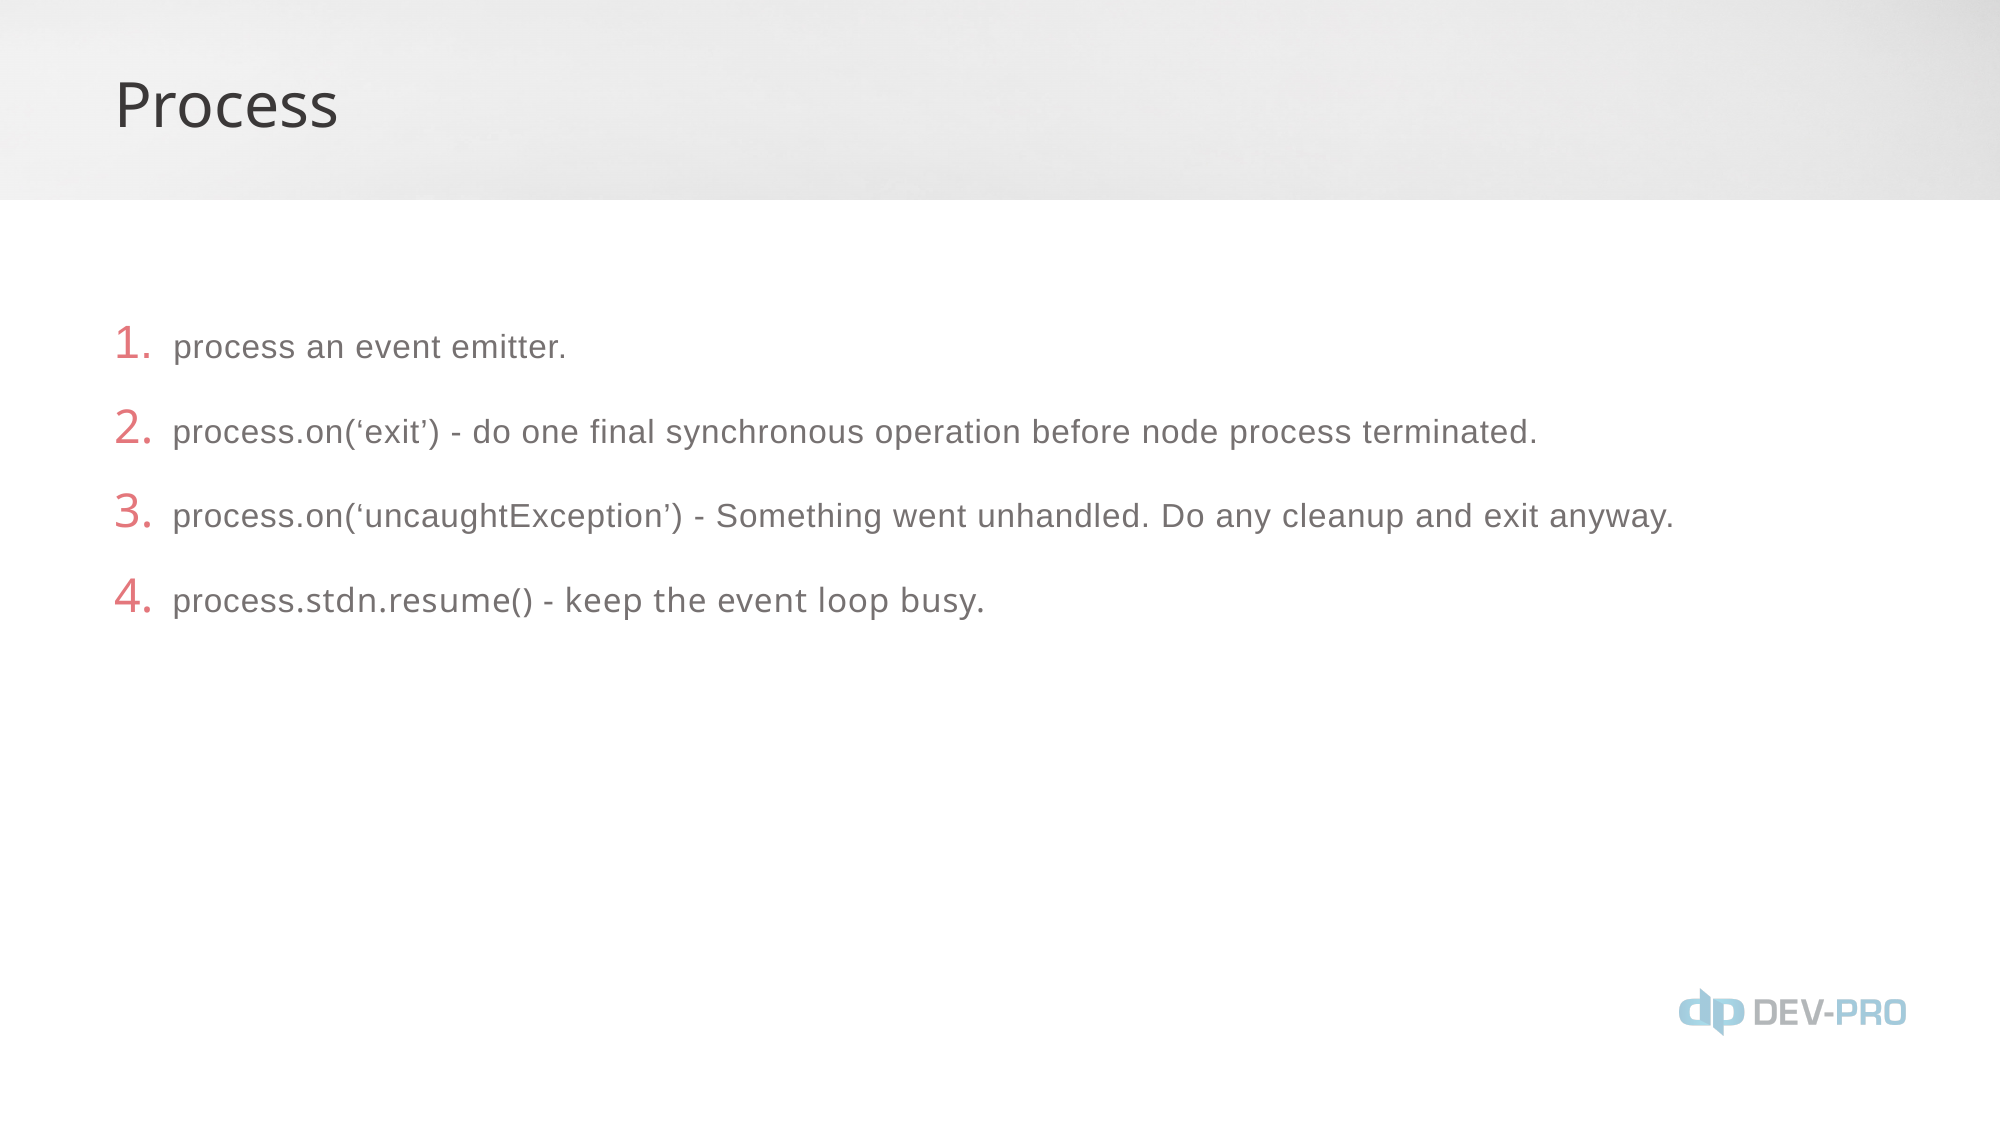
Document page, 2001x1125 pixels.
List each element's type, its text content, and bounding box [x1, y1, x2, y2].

picture [1679, 988, 1906, 1036]
picture [0, 0, 2000, 200]
text_box process an event emitter. process.on(‘exit’) - do one final synchronous operation before node process terminated. process.on(‘uncaughtException’) - Something went unhandled. Do any cleanup and exit anyway. process.stdn.resume() - keep the event loop busy. [106, 293, 1880, 627]
